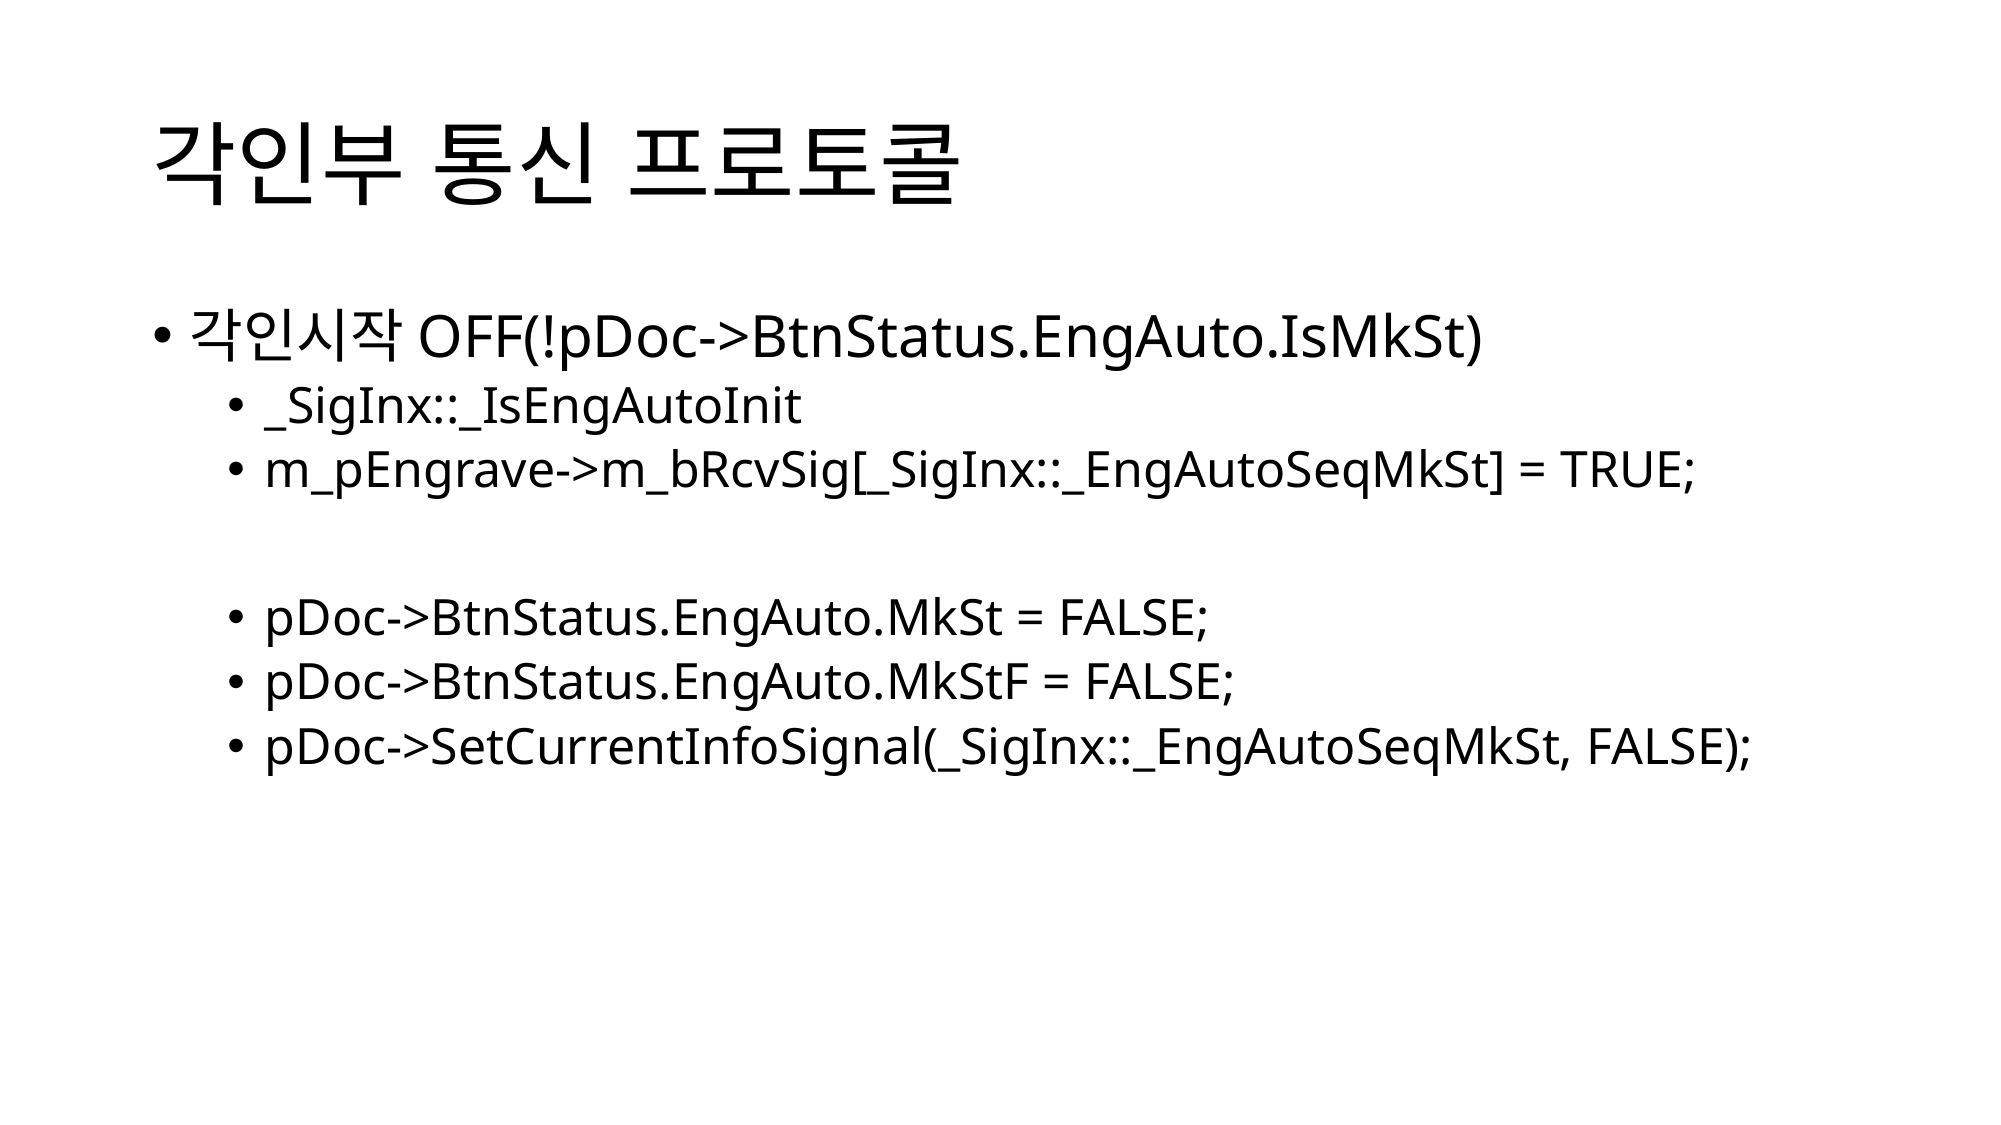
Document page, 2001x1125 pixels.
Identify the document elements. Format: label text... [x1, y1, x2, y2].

title 각인부 통신 프로토콜 [137, 59, 1863, 278]
list 각인시작OFF(!pDoc->BtnStatus.EngAuto.IsMkSt) _SigInx::_IsEngAutoInit m_pEngrave->m_bRcvSig[_SigInx::_EngAutoSeqMkSt] = TRUE; pDoc->BtnStatus.EngAuto.MkSt = FALSE; pDoc->BtnStatus.EngAuto.MkStF = FALSE; pDoc->SetCurrentInfoSignal(_SigInx::_EngAutoSeqMkSt, FALSE); [137, 299, 1863, 1014]
